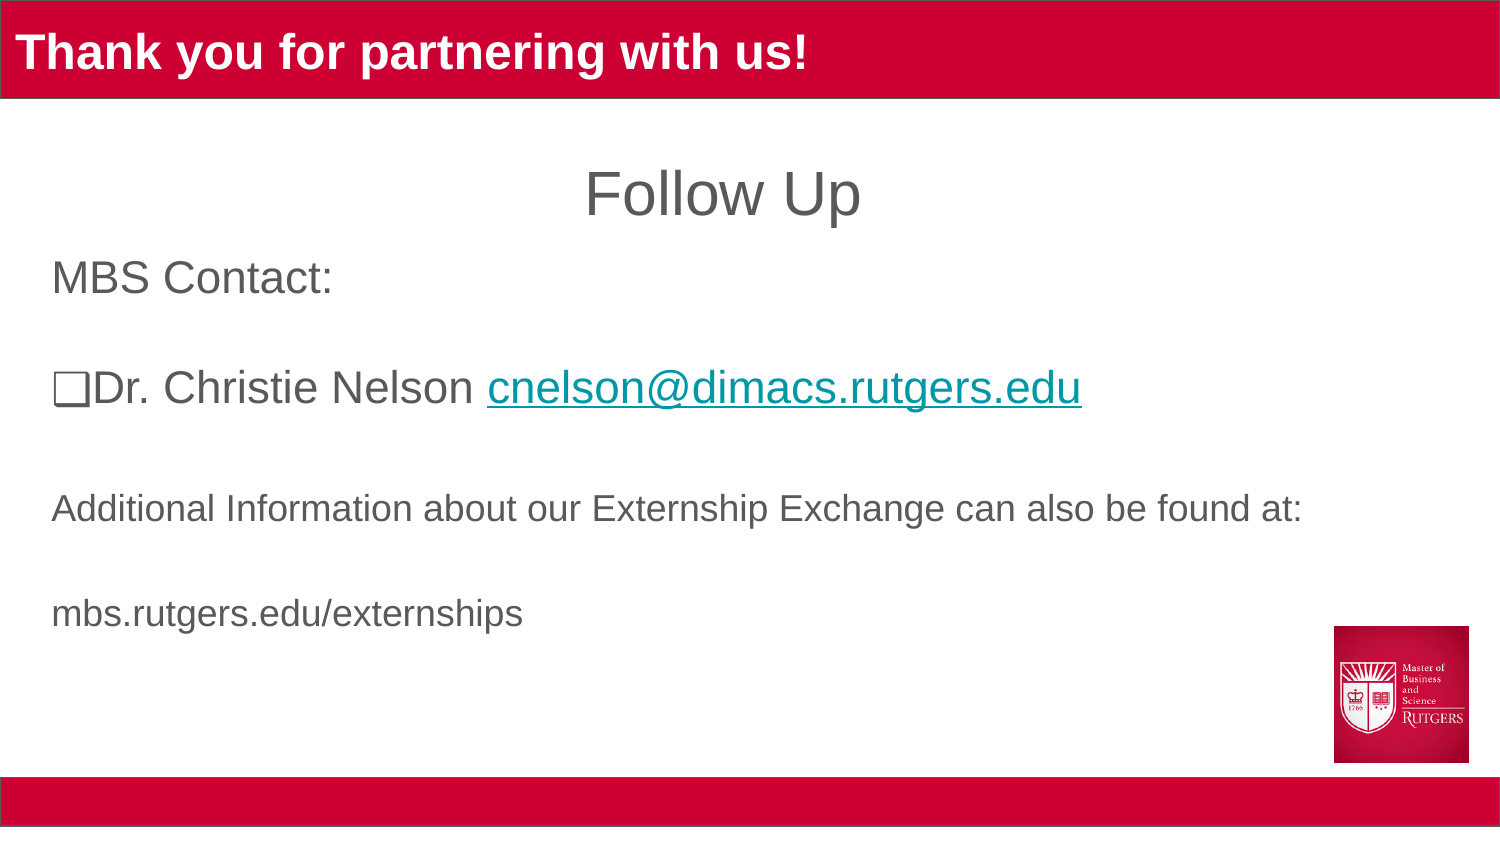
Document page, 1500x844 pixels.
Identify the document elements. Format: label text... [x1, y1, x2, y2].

title Follow Up [48, 140, 1399, 239]
picture [1334, 626, 1469, 763]
list MBS Contact: Dr. Christie Nelson cnelson@dimacs.rutgers.edu Additional Information about our Externship Exchange can also be found at: mbs.rutgers.edu/externships [36, 239, 1412, 627]
text_box Thank you for partnering with us! [0, 0, 1500, 99]
text_box [0, 777, 1500, 826]
